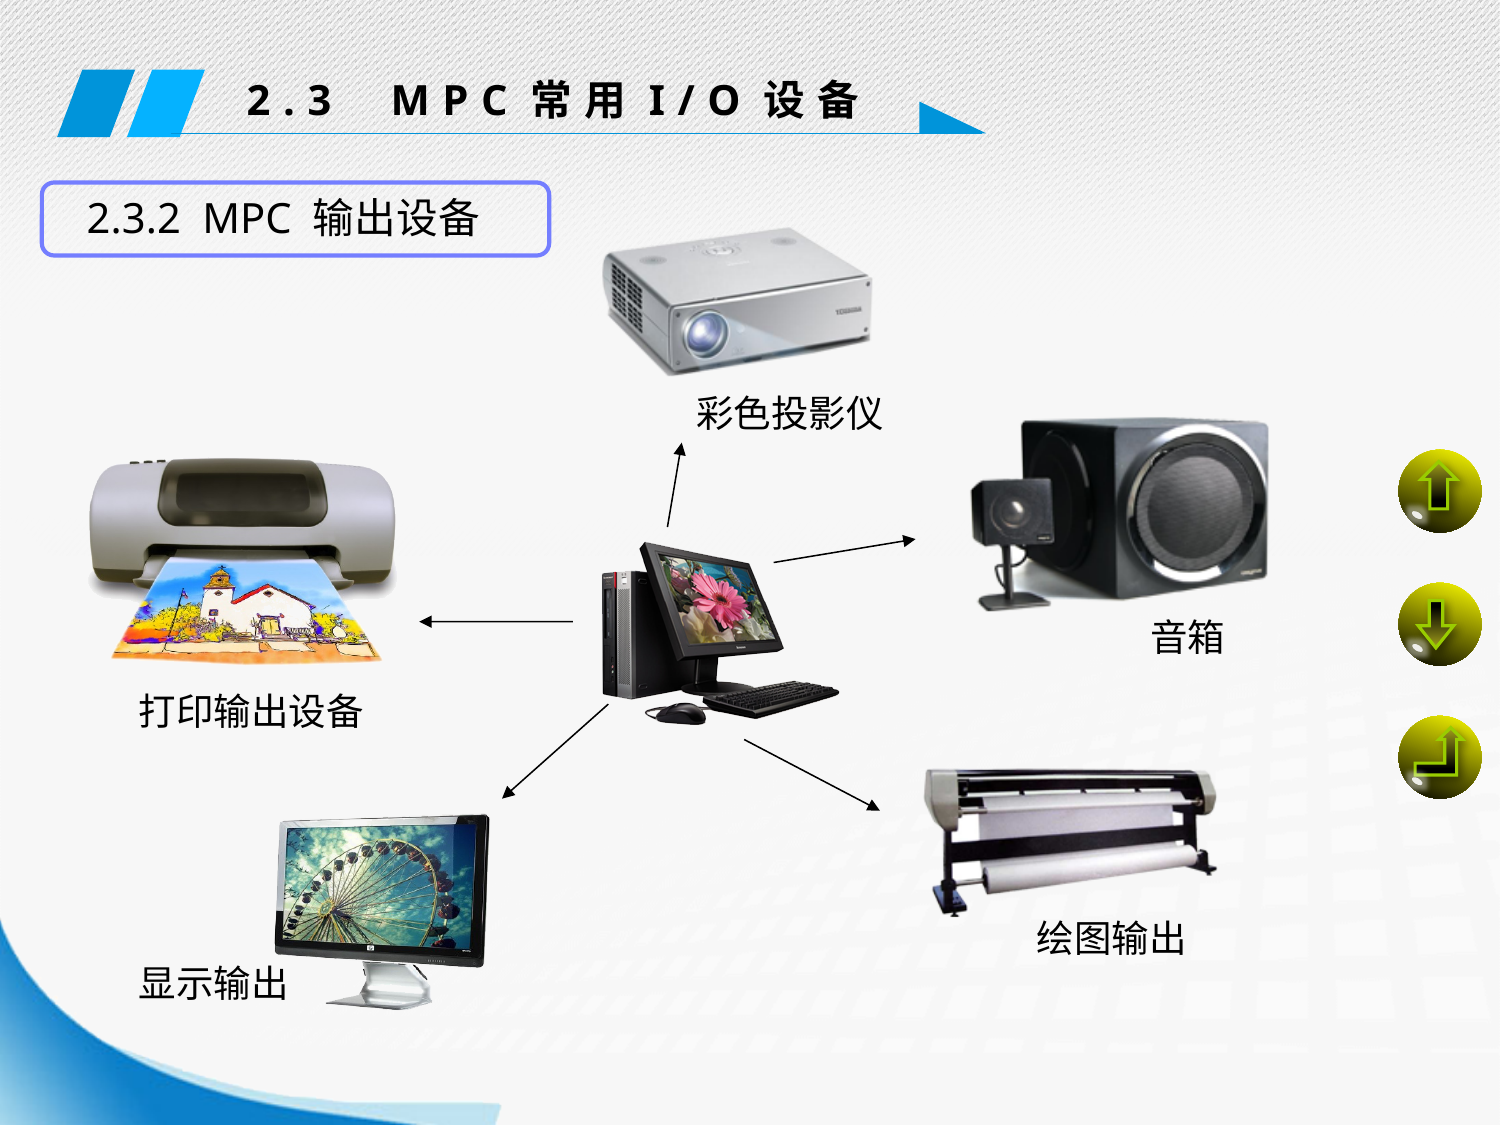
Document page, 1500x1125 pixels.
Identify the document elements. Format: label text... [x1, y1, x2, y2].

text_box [1398, 715, 1482, 799]
text_box [744, 739, 880, 811]
text_box 打印输出设备 [123, 687, 379, 741]
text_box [915, 741, 1223, 968]
text_box [667, 452, 686, 528]
text_box [39, 180, 552, 258]
text_box [849, 534, 916, 551]
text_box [957, 405, 1286, 667]
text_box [1398, 582, 1482, 666]
text_box 2.3 MPC常用I/O设备 [231, 66, 875, 132]
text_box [123, 810, 503, 1017]
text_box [598, 217, 900, 443]
text_box [502, 720, 590, 799]
picture [0, 0, 1500, 1125]
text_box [1398, 449, 1482, 533]
